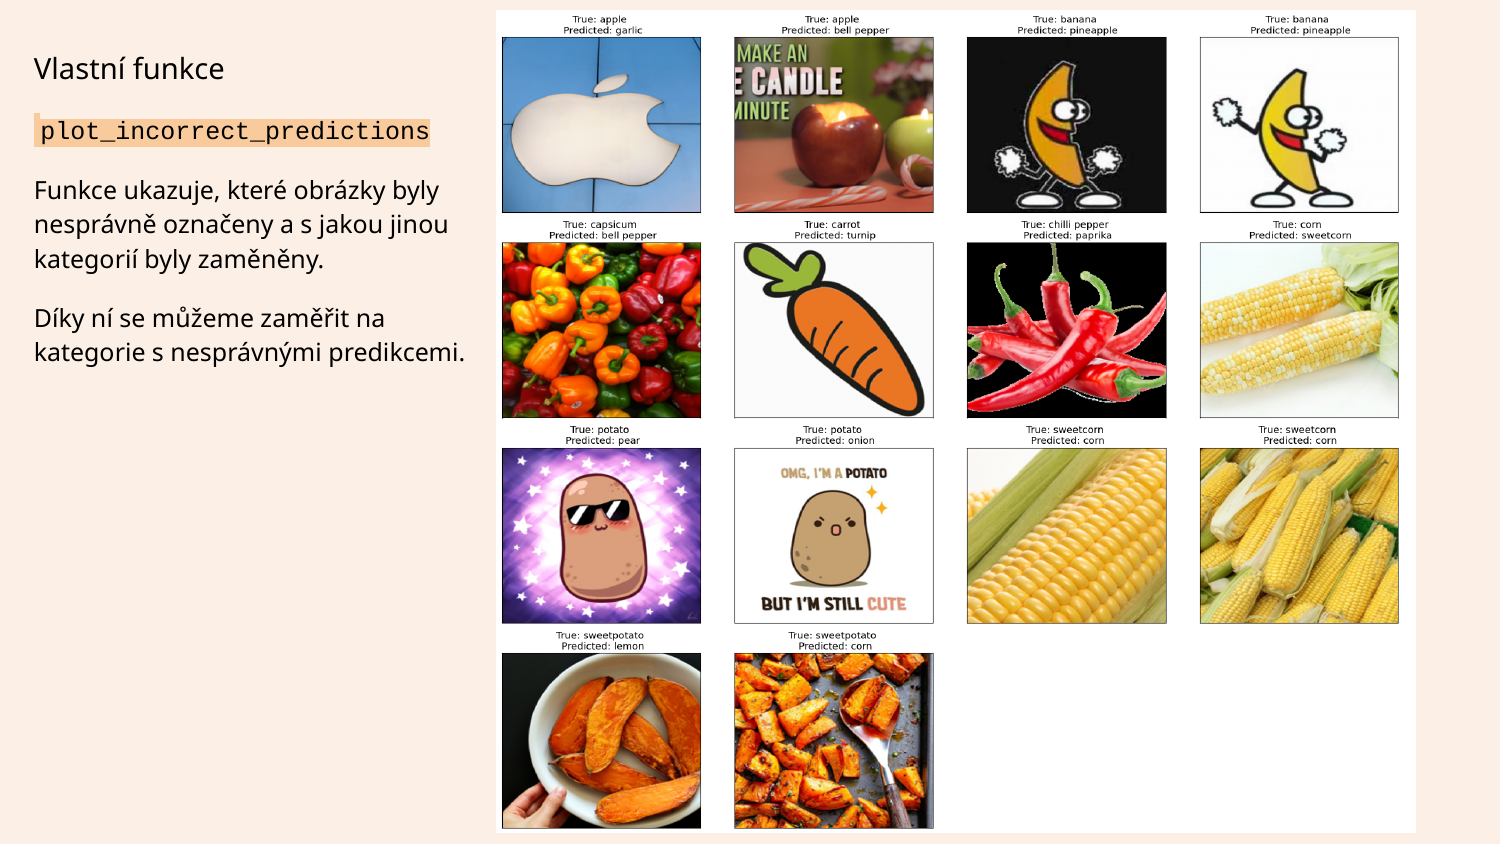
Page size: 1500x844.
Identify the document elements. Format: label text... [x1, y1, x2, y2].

list Vlastní funkce plot_incorrect_predictions Funkce ukazuje, které obrázky byly nesprávně označeny a s jakou jinou kategorií byly zaměněny. Díky ní se můžeme zaměřit na kategorie s nesprávnými predikcemi. [18, 30, 486, 491]
picture [496, 10, 1416, 834]
